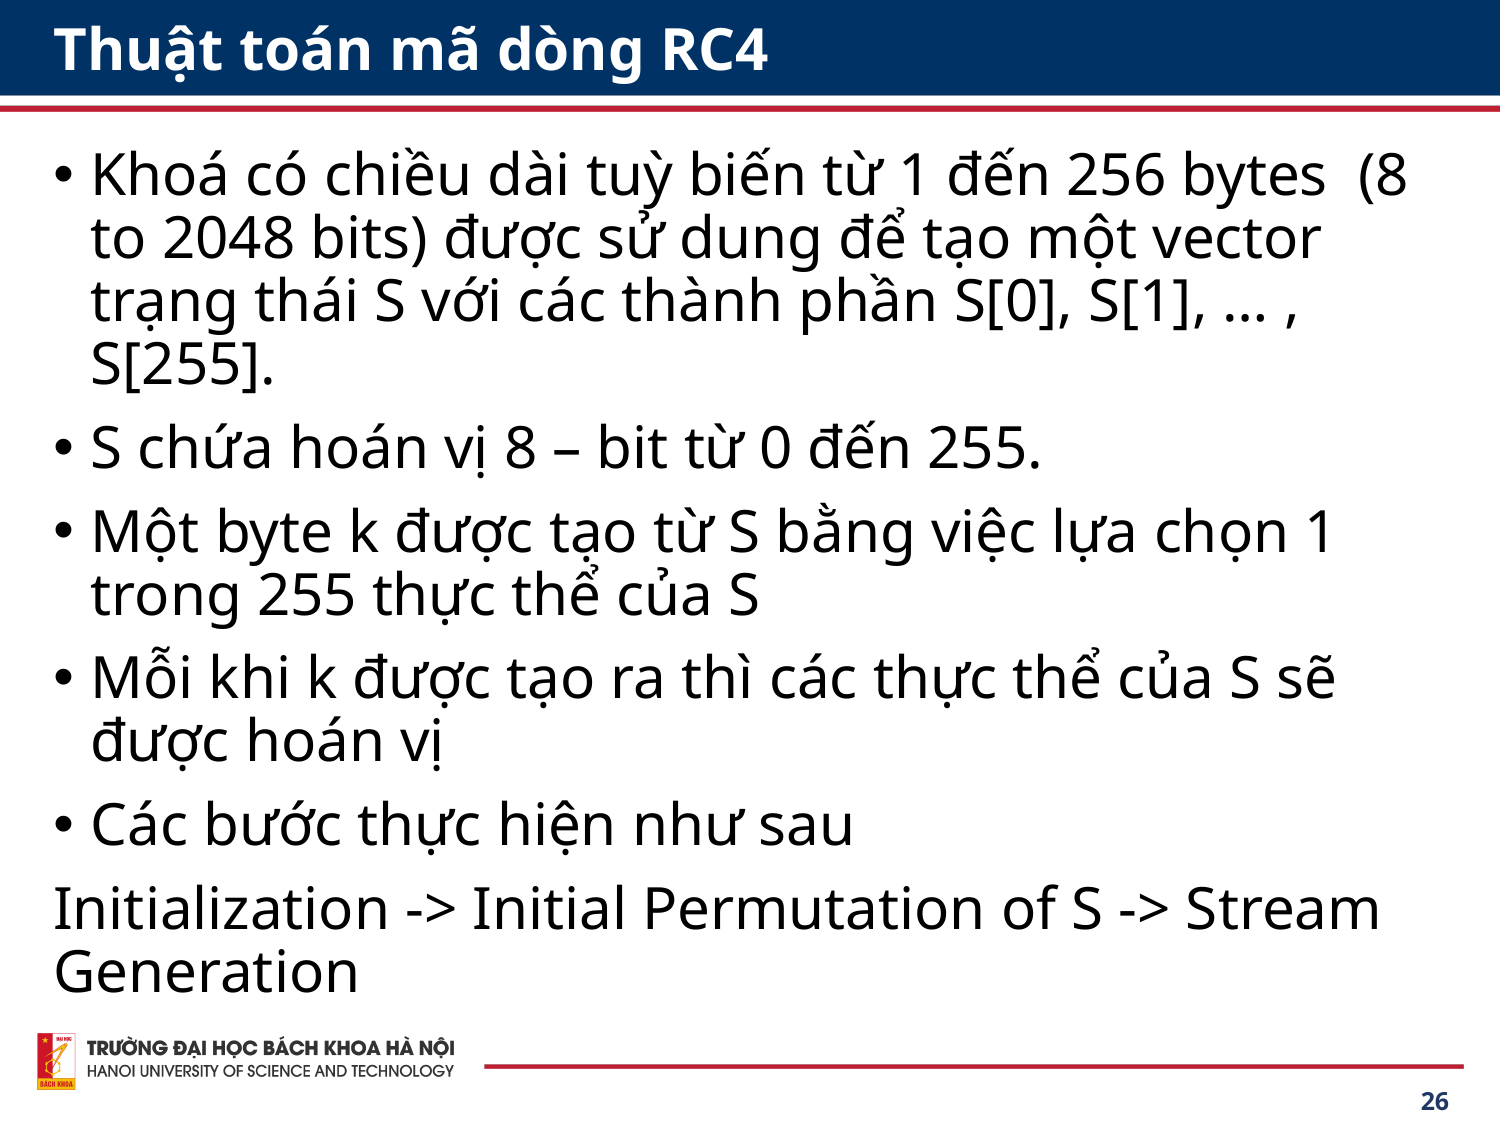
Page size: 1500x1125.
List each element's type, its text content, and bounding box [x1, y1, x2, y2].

title Thuật toán mã dòng RC4 [38, 12, 1462, 87]
slide_number 26 [1126, 1078, 1464, 1125]
picture [0, 0, 1500, 1125]
list Khoá có chiều dài tuỳ biến từ 1 đến 256 bytes (8 to 2048 bits) được sử dung để tạo một vector trạng thái S với các thành phần S[0], S[1], … , S[255]. S chứa hoán vị 8 – bit từ 0 đến 255. Một byte k được tạo từ S bằng việc lựa chọn 1 trong 255 thực thể của S Mỗi khi k được tạo ra thì các thực thể của S sẽ được hoán vị Các bước thực hiện như sau Initialization -> Initial Permutation of S -> Stream Generation [38, 138, 1462, 1008]
